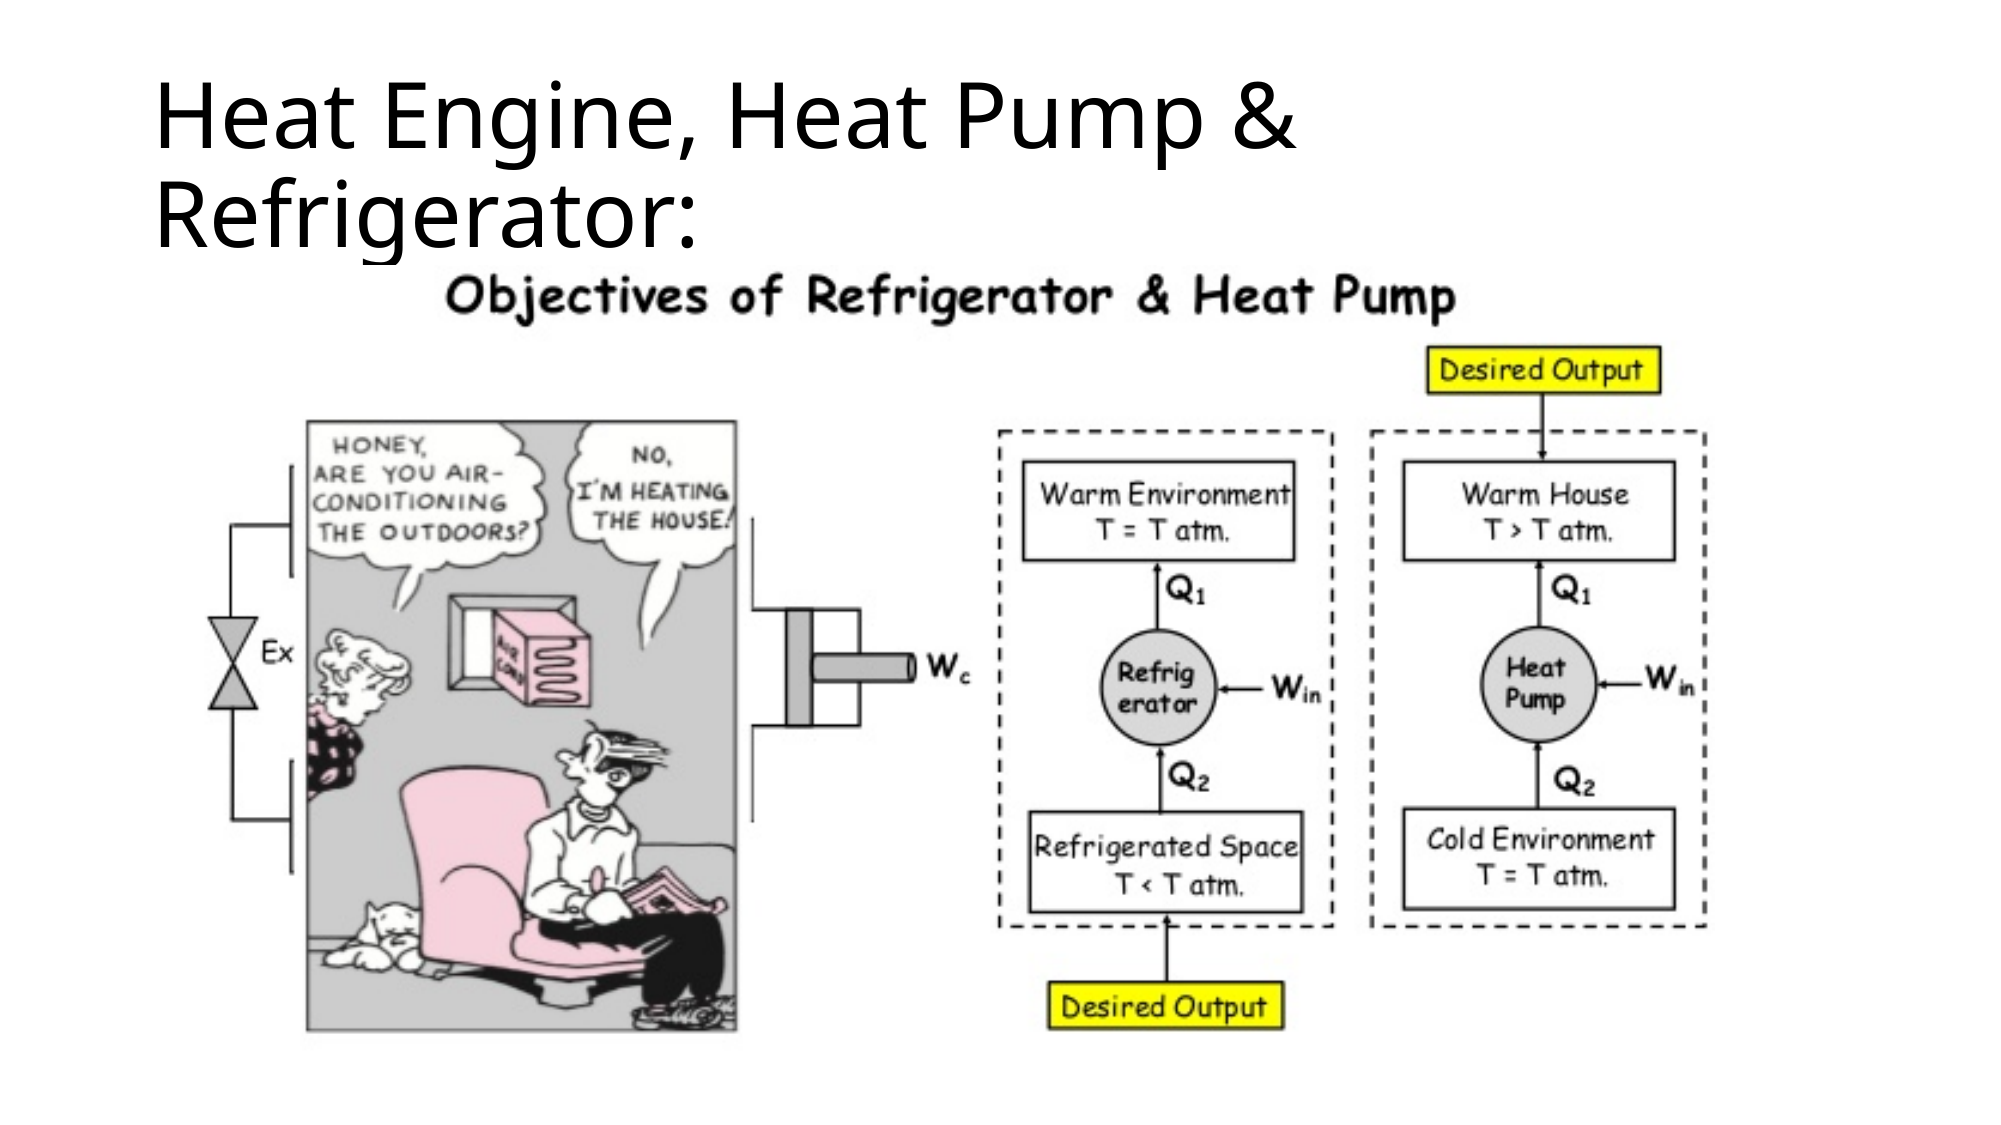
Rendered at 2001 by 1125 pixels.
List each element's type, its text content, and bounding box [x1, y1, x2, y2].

title Heat Engine, Heat Pump & Refrigerator: [137, 59, 1863, 278]
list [187, 265, 1715, 1125]
